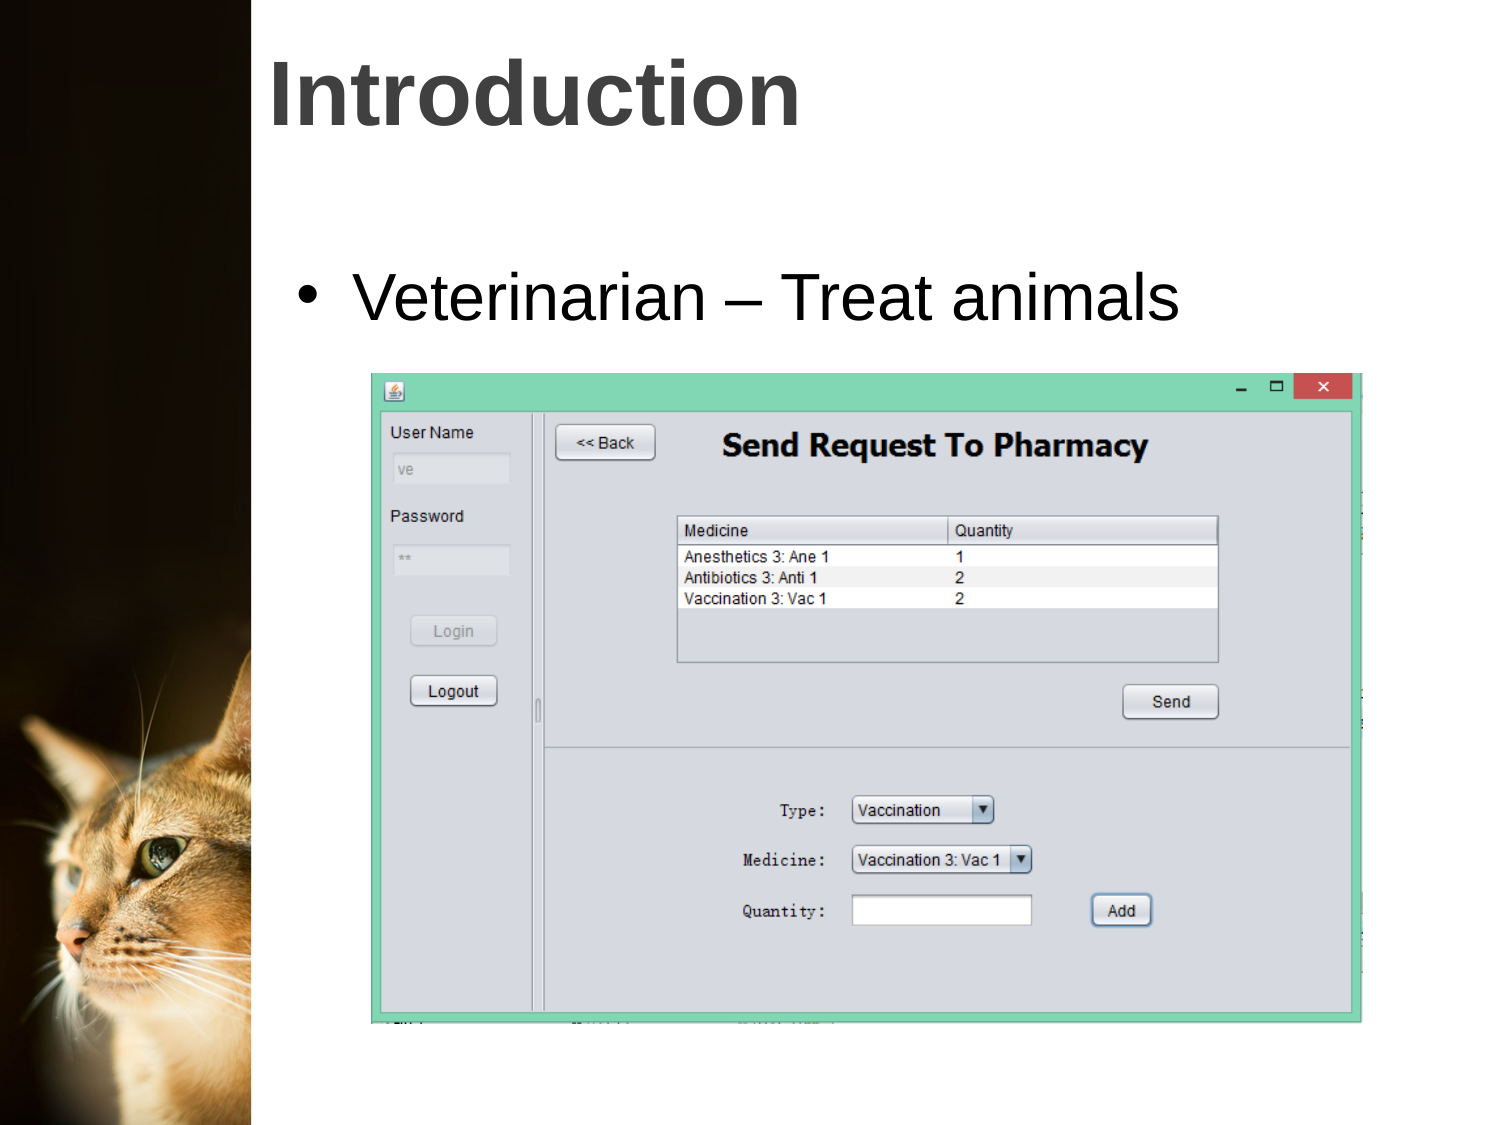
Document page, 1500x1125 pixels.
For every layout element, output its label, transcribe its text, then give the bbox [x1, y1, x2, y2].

list Veterinarian – Treat animals [281, 246, 1457, 1067]
title Introduction [253, 2, 1500, 176]
picture [0, 0, 1500, 1125]
